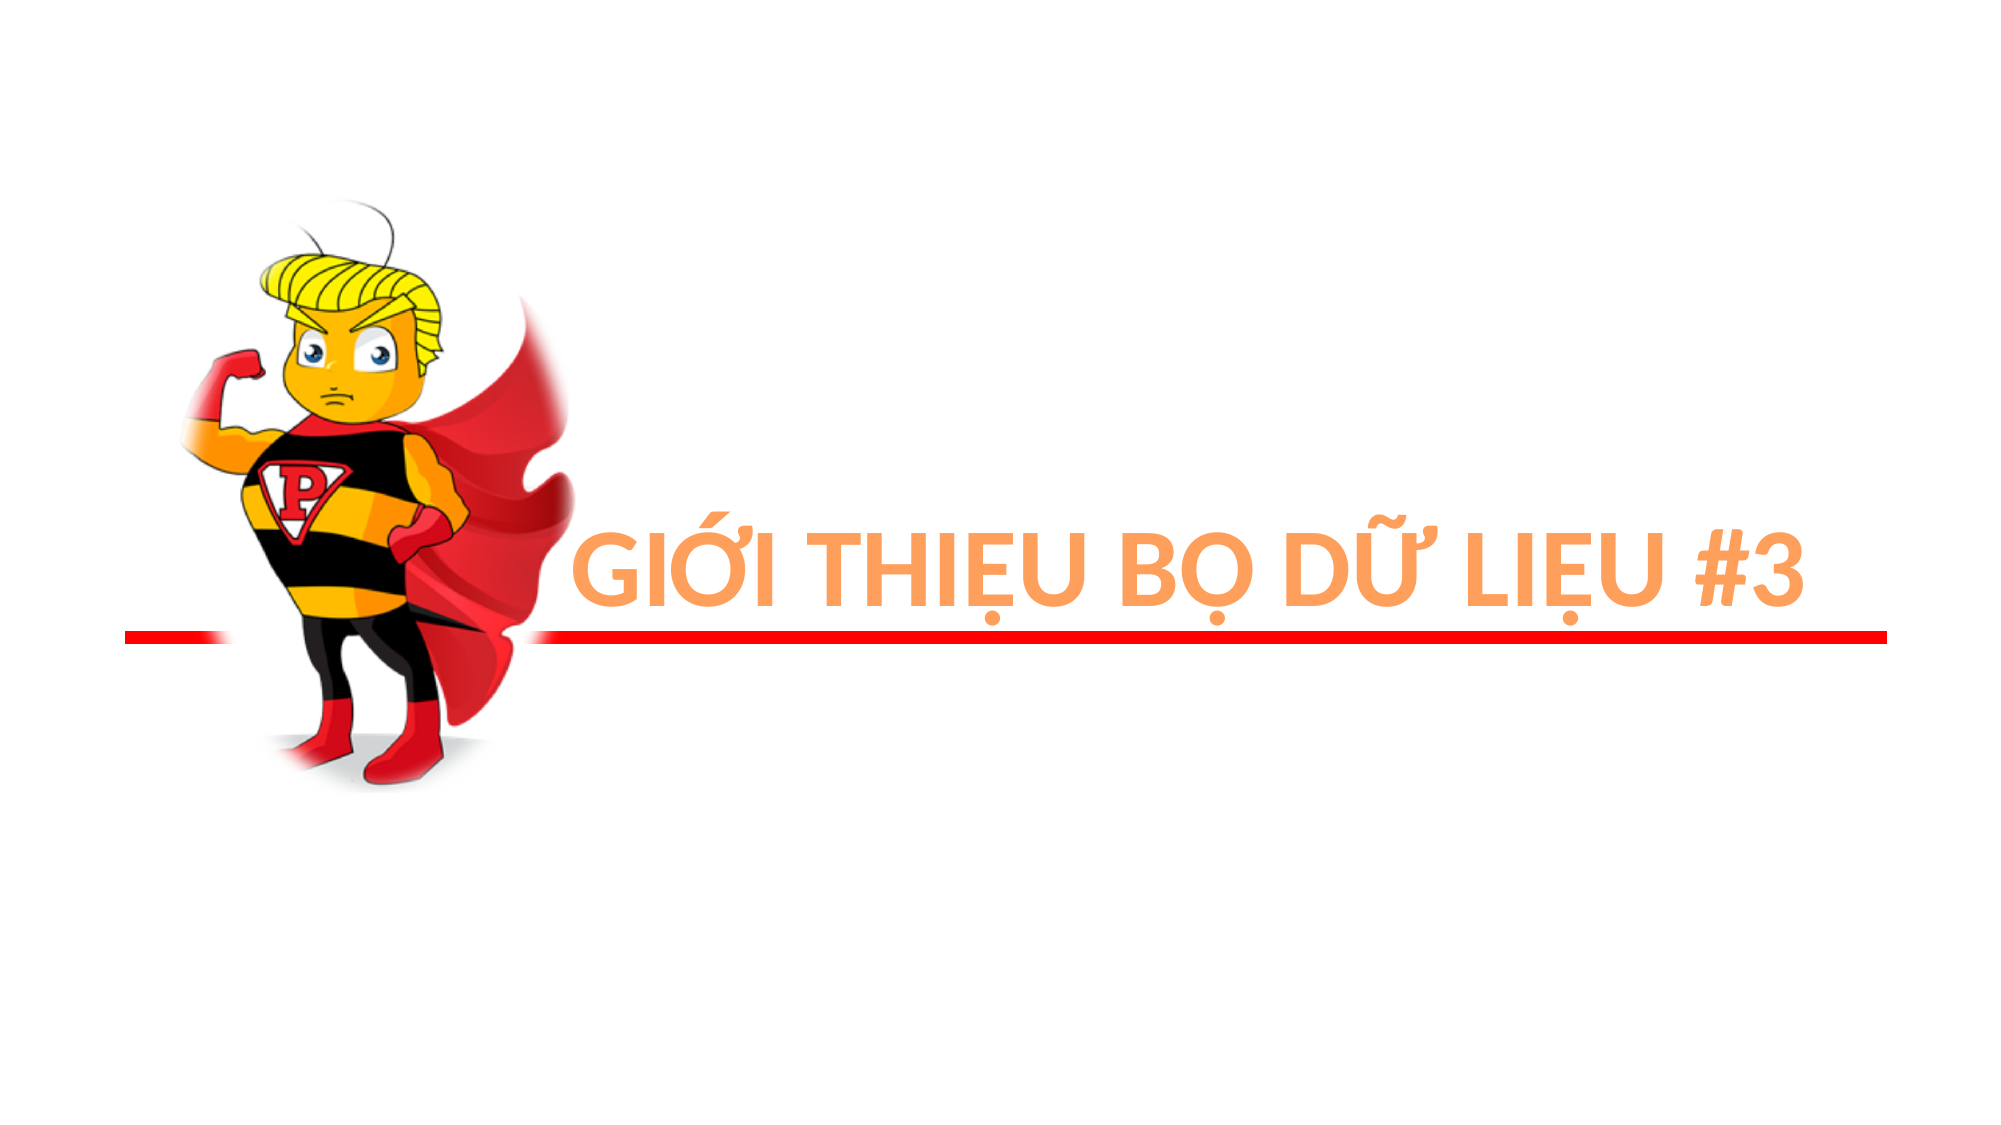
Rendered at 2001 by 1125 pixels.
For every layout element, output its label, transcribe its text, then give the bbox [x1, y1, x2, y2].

text_box Giới thiệu bộ dữ liệu #3 [591, 486, 1824, 631]
picture [169, 187, 588, 809]
